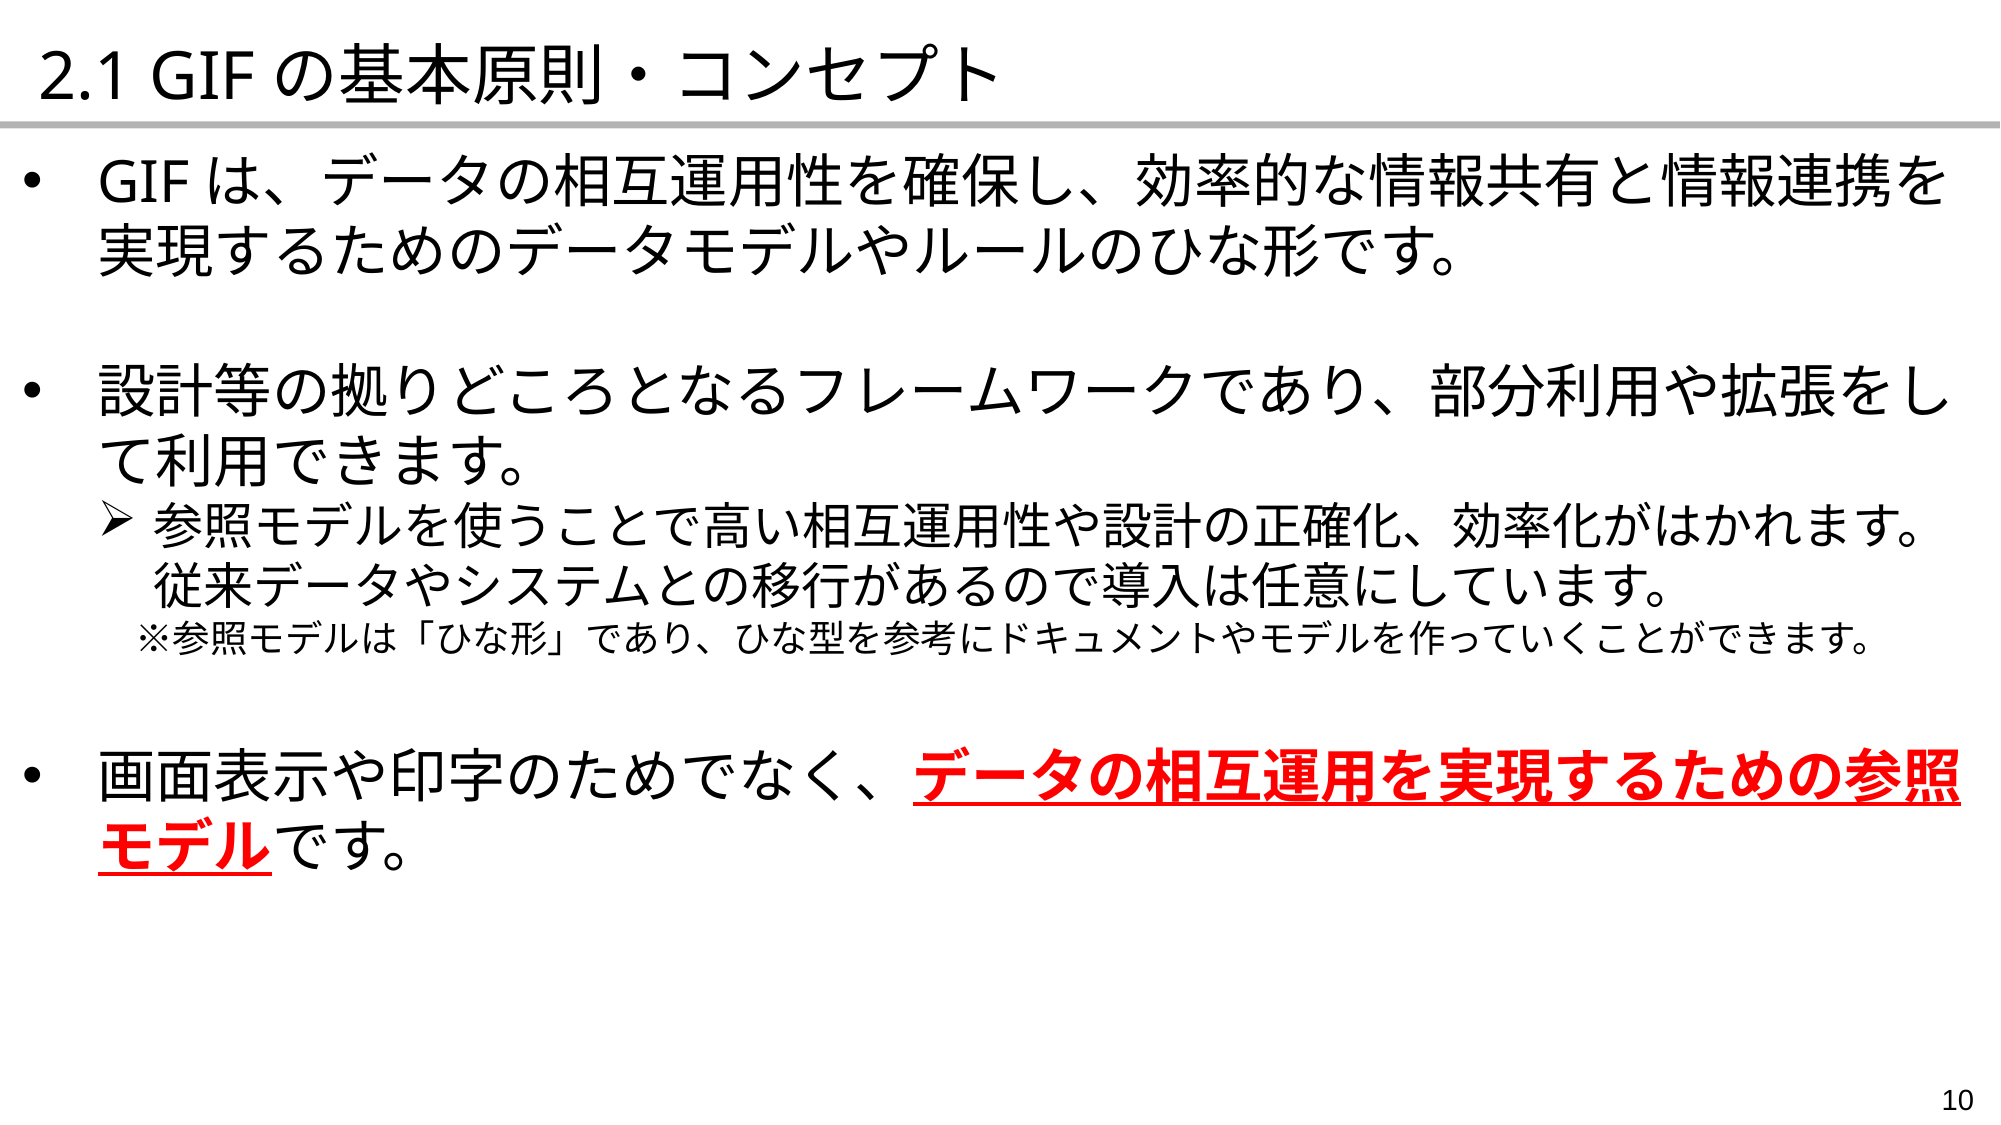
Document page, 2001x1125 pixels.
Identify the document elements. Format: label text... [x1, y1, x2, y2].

text_box 2.1 GIFの基本原則・コンセプト [23, 34, 1910, 121]
text_box GIFは、データの相互運用性を確保し、効率的な情報共有と情報連携を実現するためのデータモデルやルールのひな形です。 設計等の拠りどころとなるフレームワークであり、部分利用や拡張をして利用できます。 参照モデルを使うことで高い相互運用性や設計の正確化、効率化がはかれます。従来データやシステムとの移行があるので導入は任意にしています。 ※参照モデルは「ひな形」であり、ひな型を参考にドキュメントやモデルを作っていくことができます。 画面表示や印字のためでなく、データの相互運用を実現するための参照モデルです。 [7, 137, 1993, 887]
slide_number 10 [1881, 1073, 1989, 1124]
